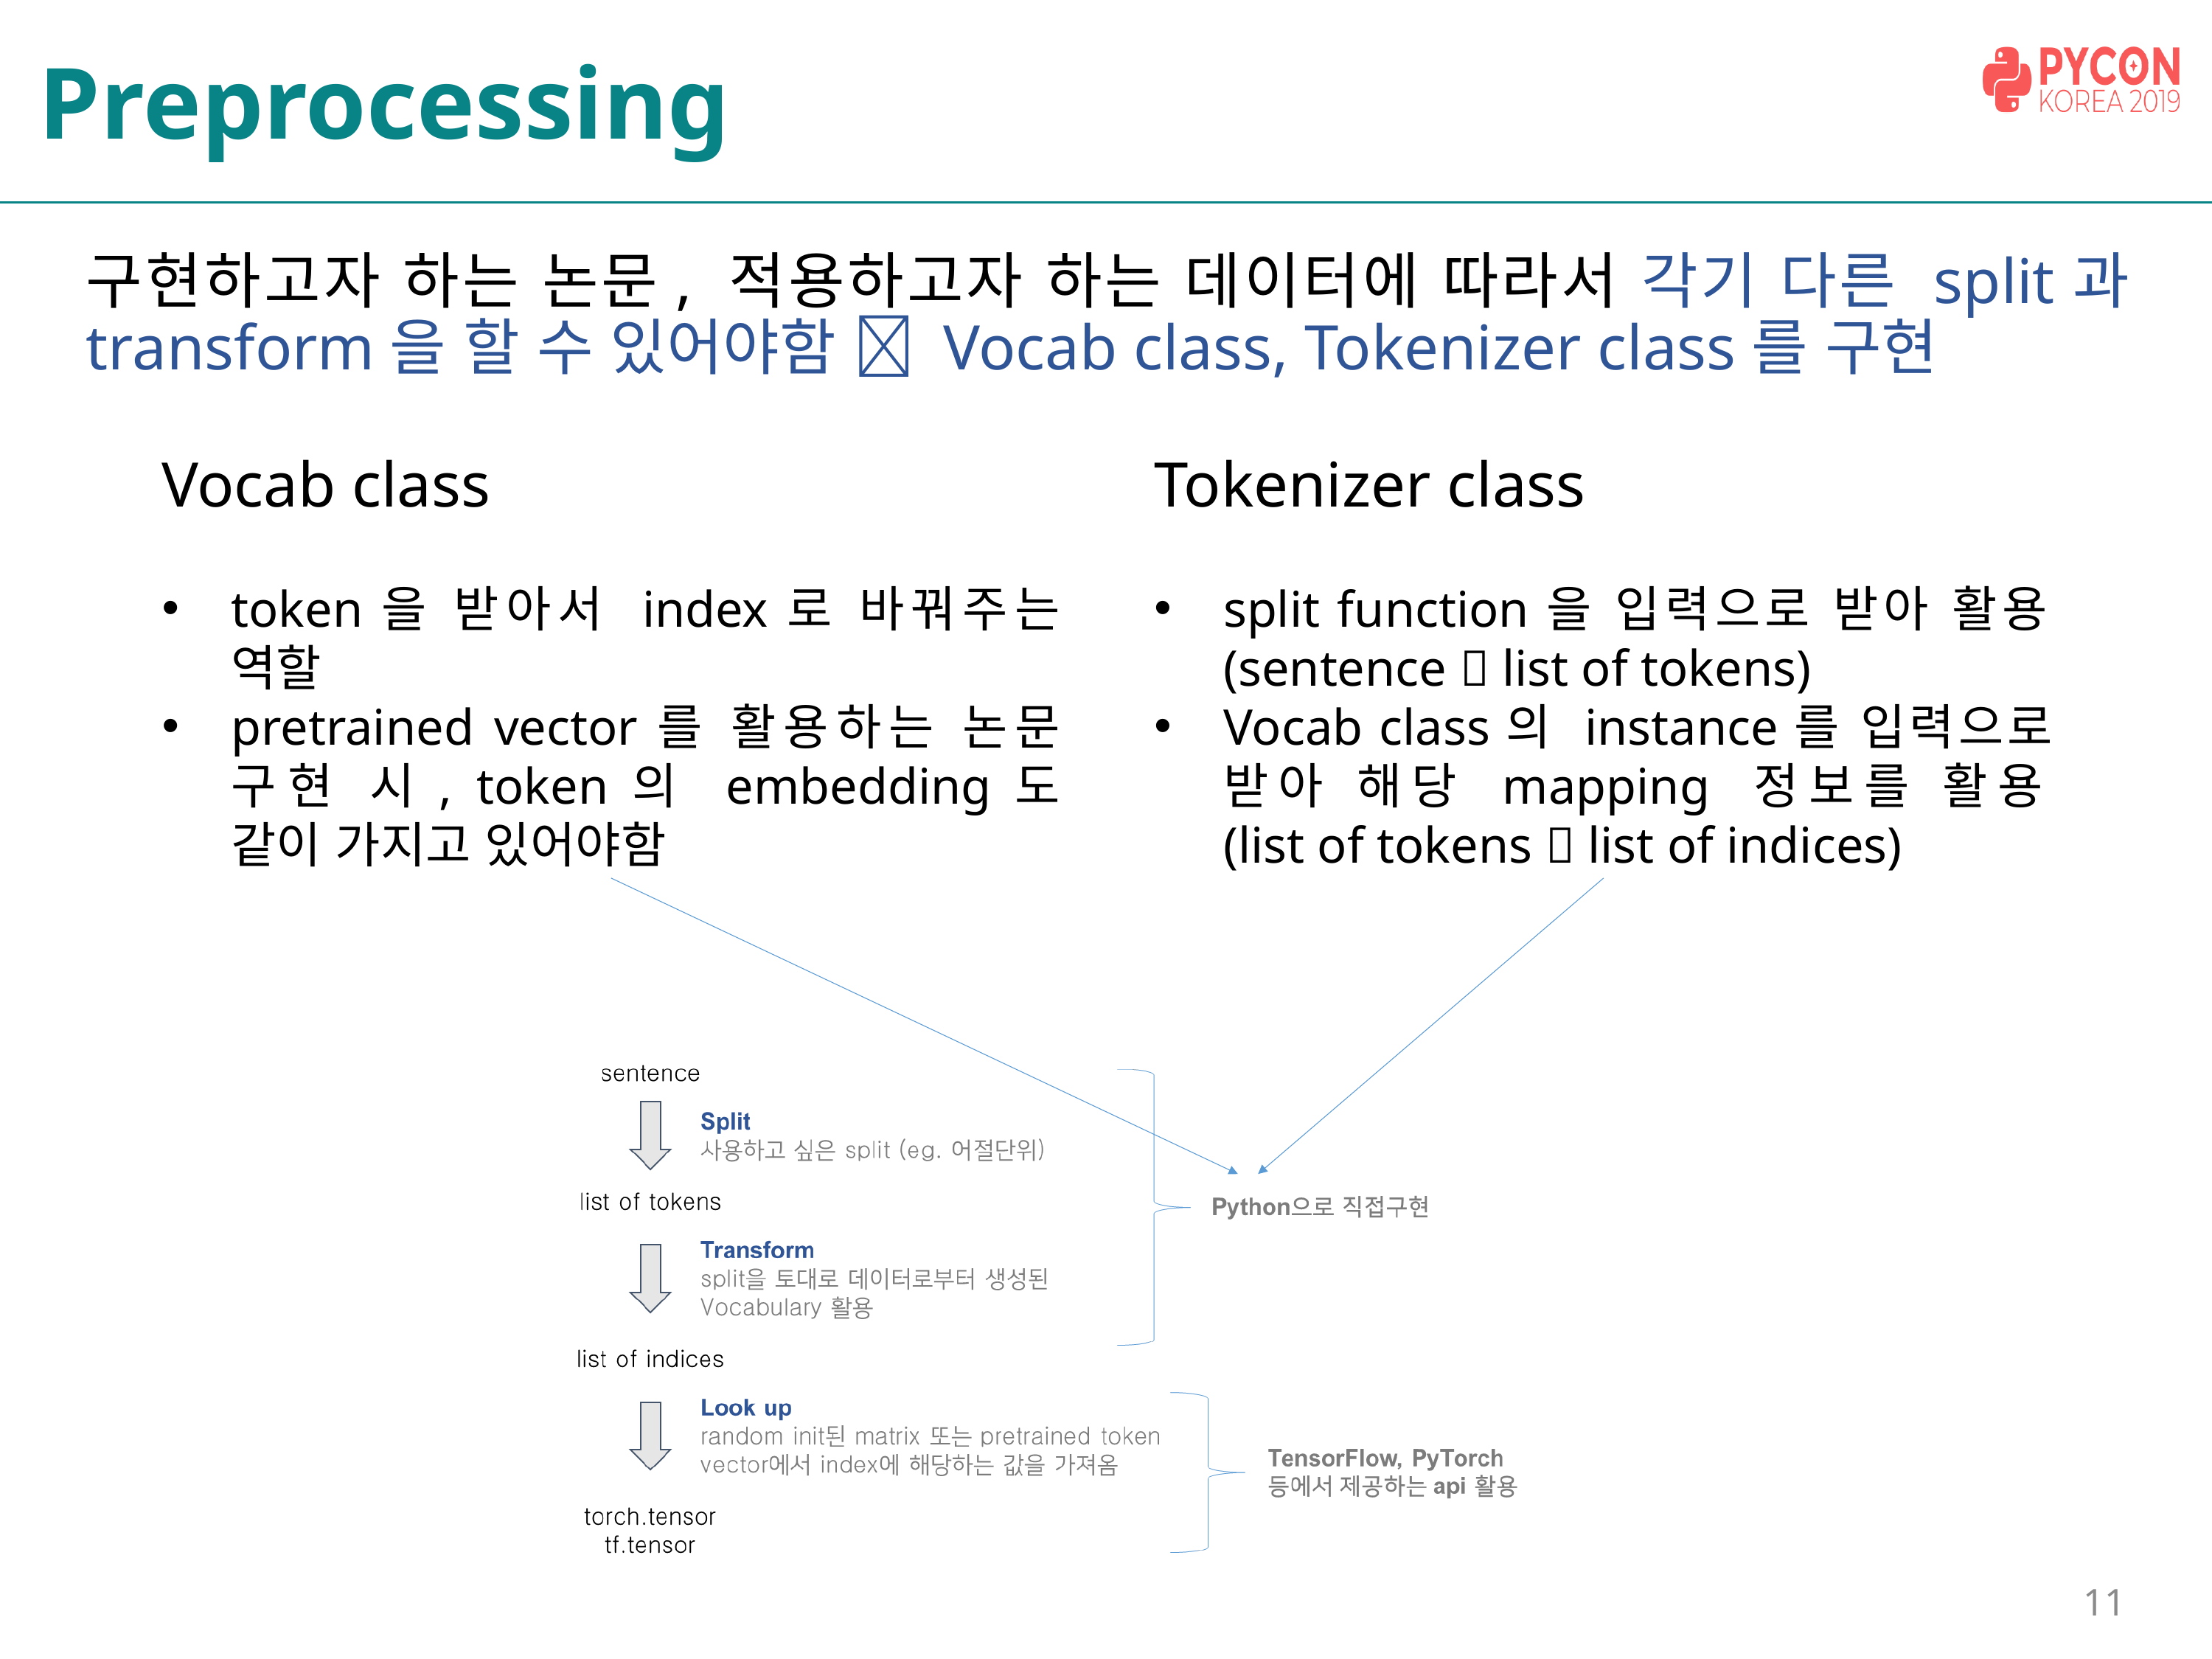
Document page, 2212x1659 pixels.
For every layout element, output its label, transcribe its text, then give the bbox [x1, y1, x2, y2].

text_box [150, 439, 2064, 883]
text_box 구현하고자 하는 논문, 적용하고자 하는 데이터에 따라서 각기 다른 split과 transform을 할 수 있어야함  Vocab class, Tokenizer class를 구현 [63, 239, 2152, 1652]
picture [1978, 36, 2183, 114]
title Preprocessing [27, 29, 1936, 186]
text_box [1258, 883, 1604, 1175]
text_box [611, 823, 1238, 1175]
picture [561, 1048, 1564, 1571]
